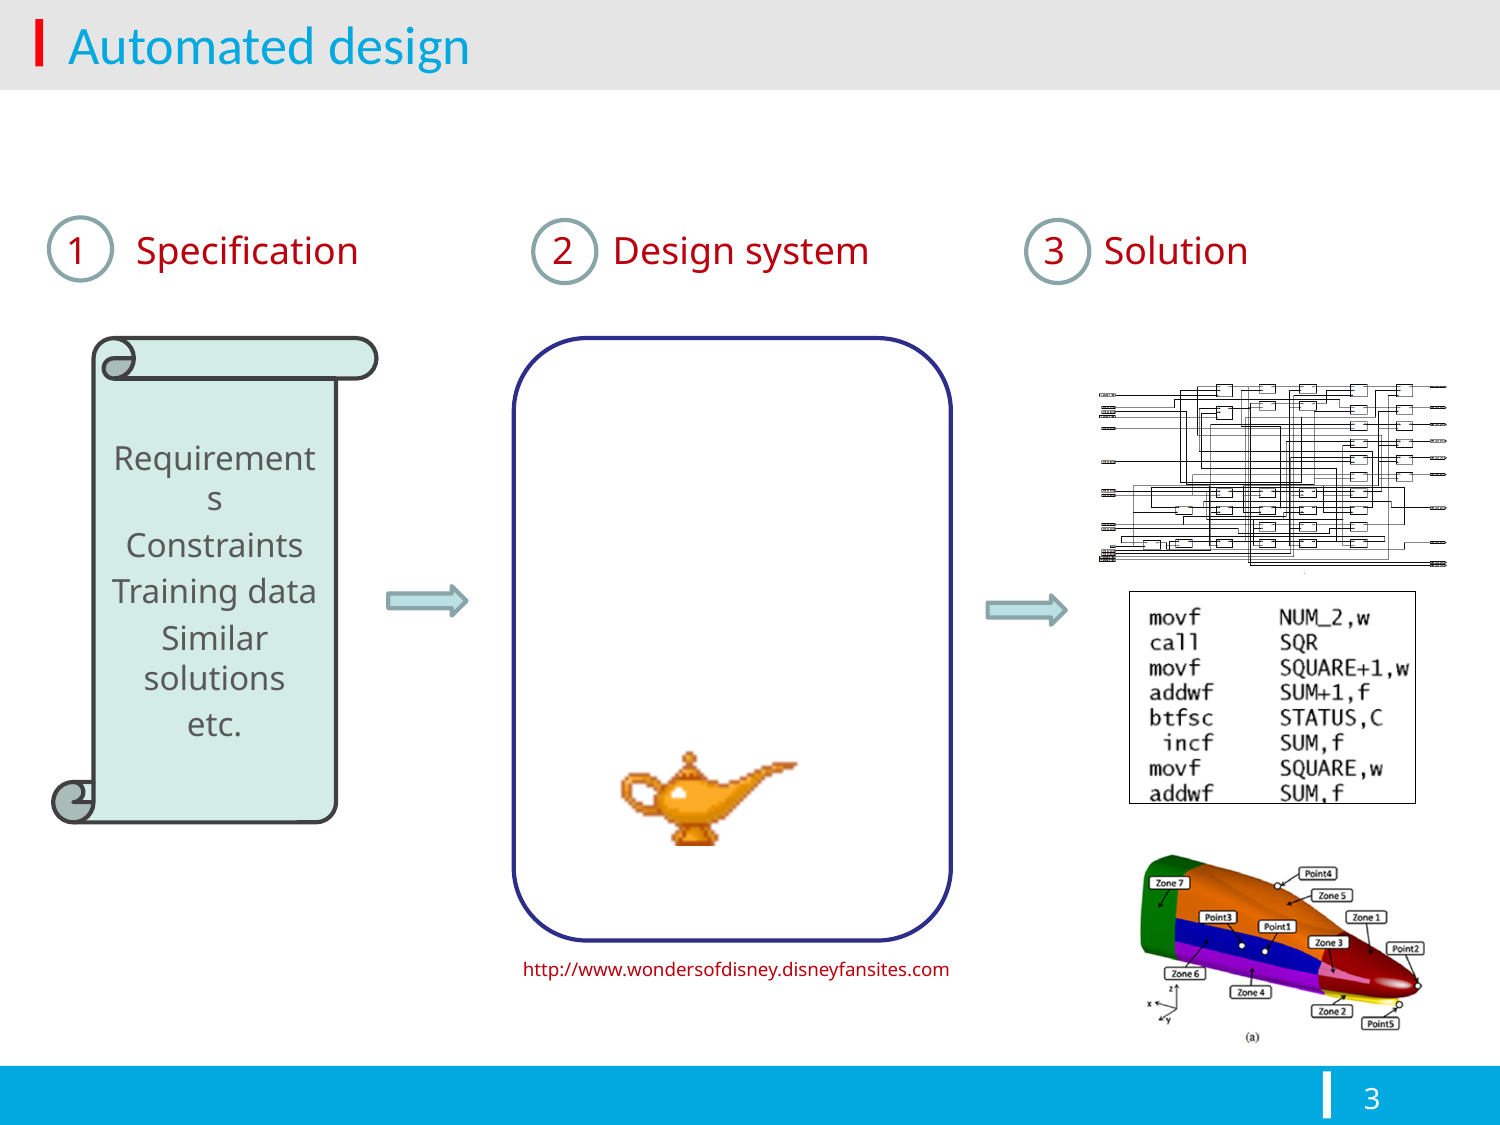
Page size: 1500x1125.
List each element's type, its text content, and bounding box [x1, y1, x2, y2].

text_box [388, 219, 959, 988]
text_box [46, 215, 115, 283]
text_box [987, 219, 1452, 1047]
slide_number 3 [1348, 1072, 1485, 1125]
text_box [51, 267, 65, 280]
text_box Requirements Constraints Training data Similar solutions etc. [51, 335, 379, 825]
text_box 1 Specification [96, 219, 375, 280]
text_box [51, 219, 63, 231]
title Automated design [53, 18, 1500, 68]
